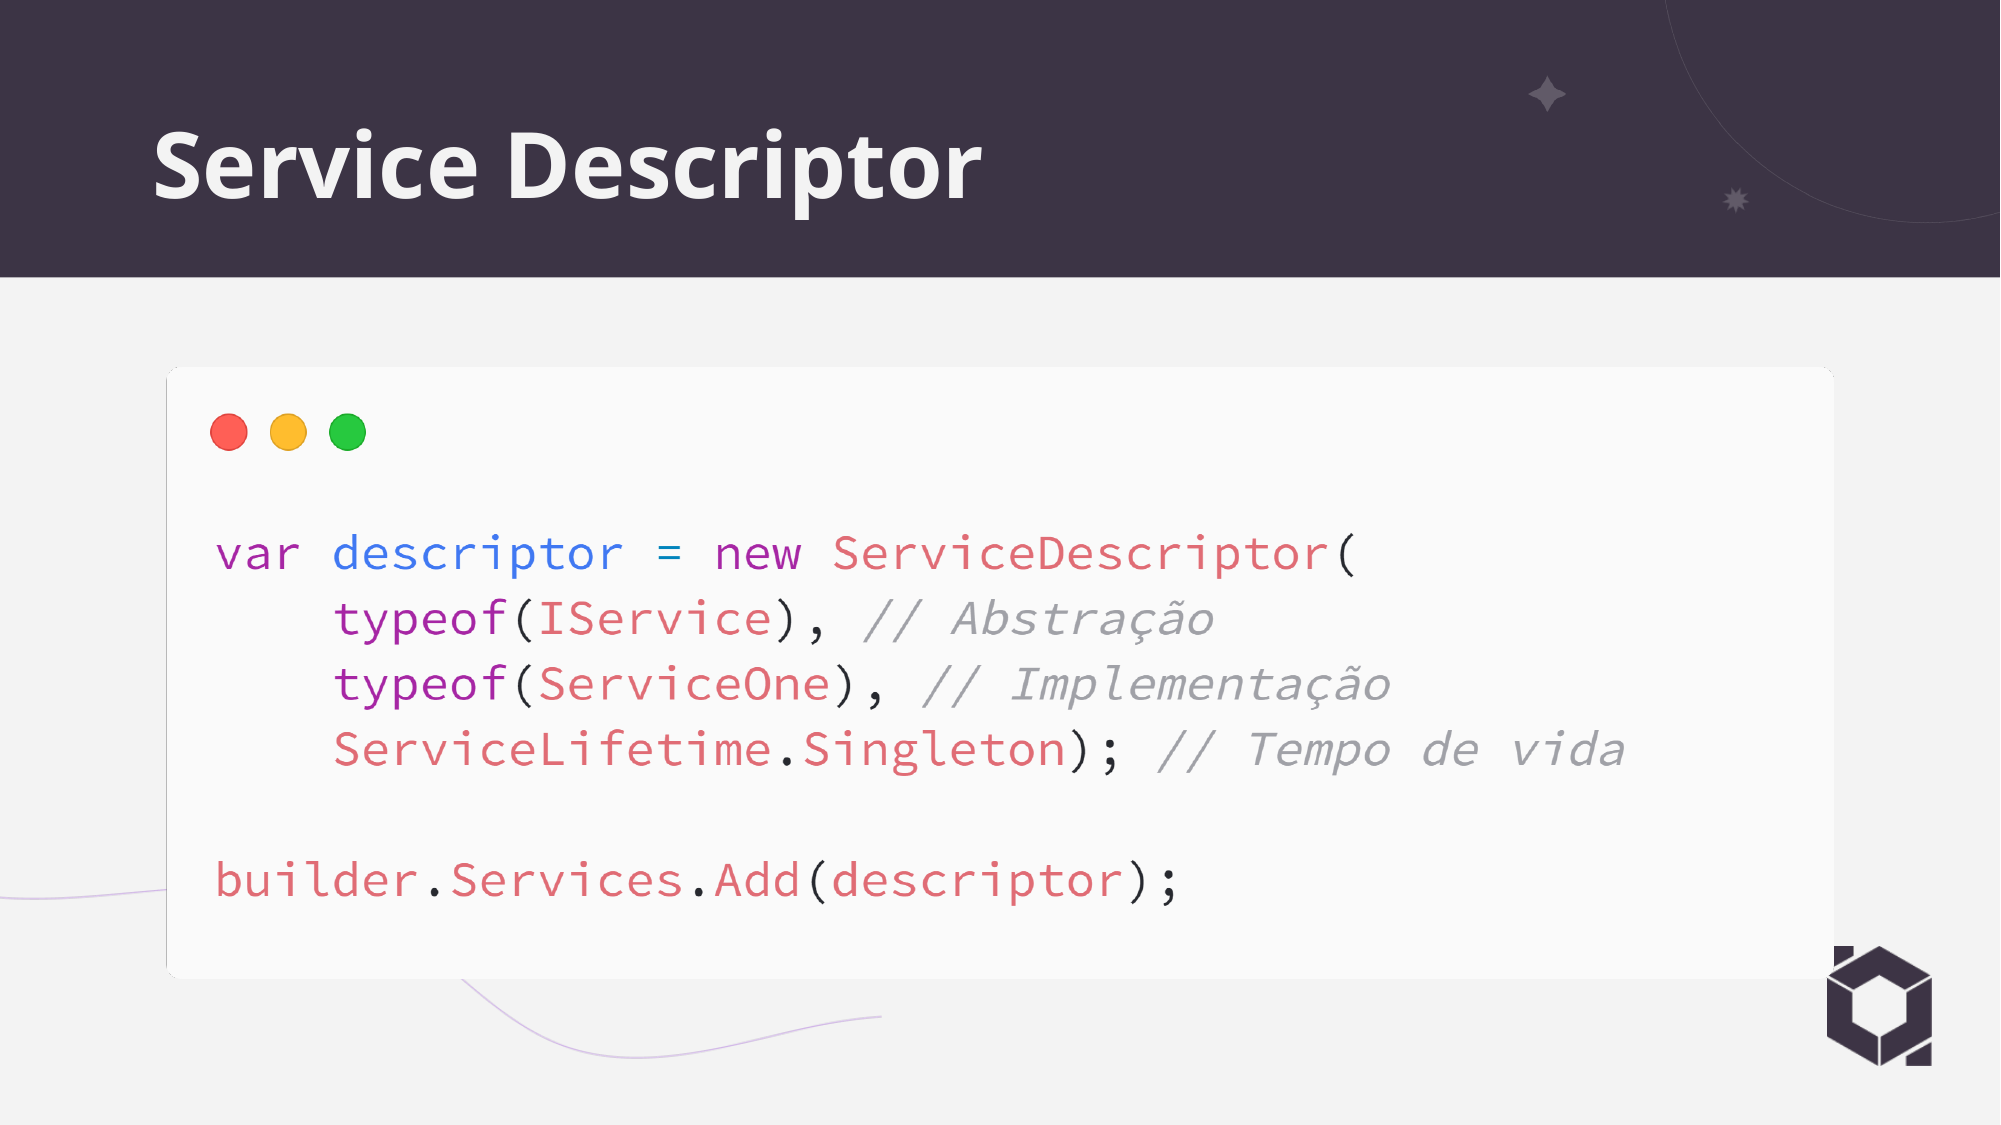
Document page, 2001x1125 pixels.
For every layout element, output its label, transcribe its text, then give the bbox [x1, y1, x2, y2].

text_box [0, 0, 1675, 200]
title Service Descriptor [137, 59, 1675, 200]
picture [0, 0, 2000, 1125]
picture [1528, 75, 1566, 112]
